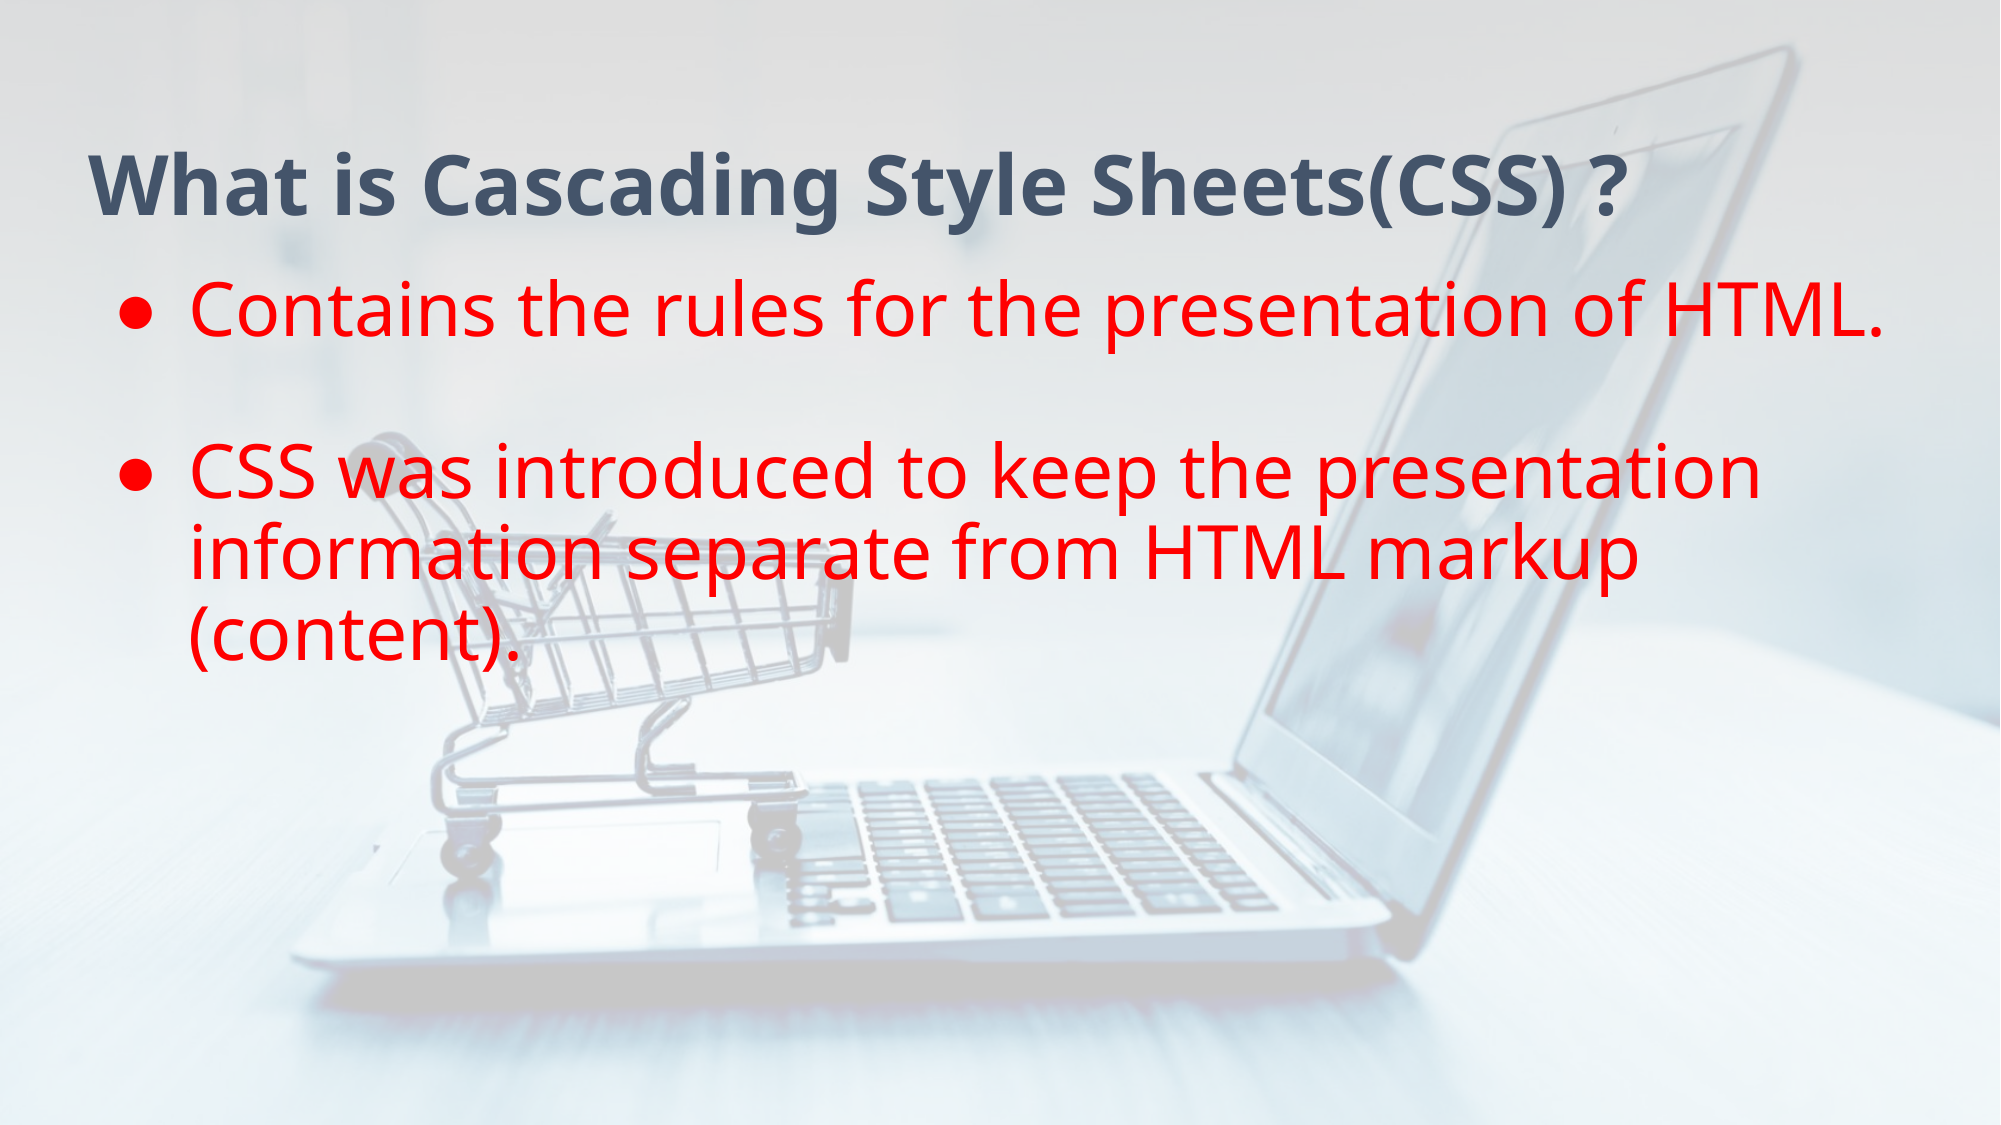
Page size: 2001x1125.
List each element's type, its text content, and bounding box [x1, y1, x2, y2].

list Contains the rules for the presentation of HTML. CSS was introduced to keep the presentation information separate from HTML markup (content). [68, 252, 1932, 1000]
title What is Cascading Style Sheets(CSS) ? [68, 97, 1932, 223]
